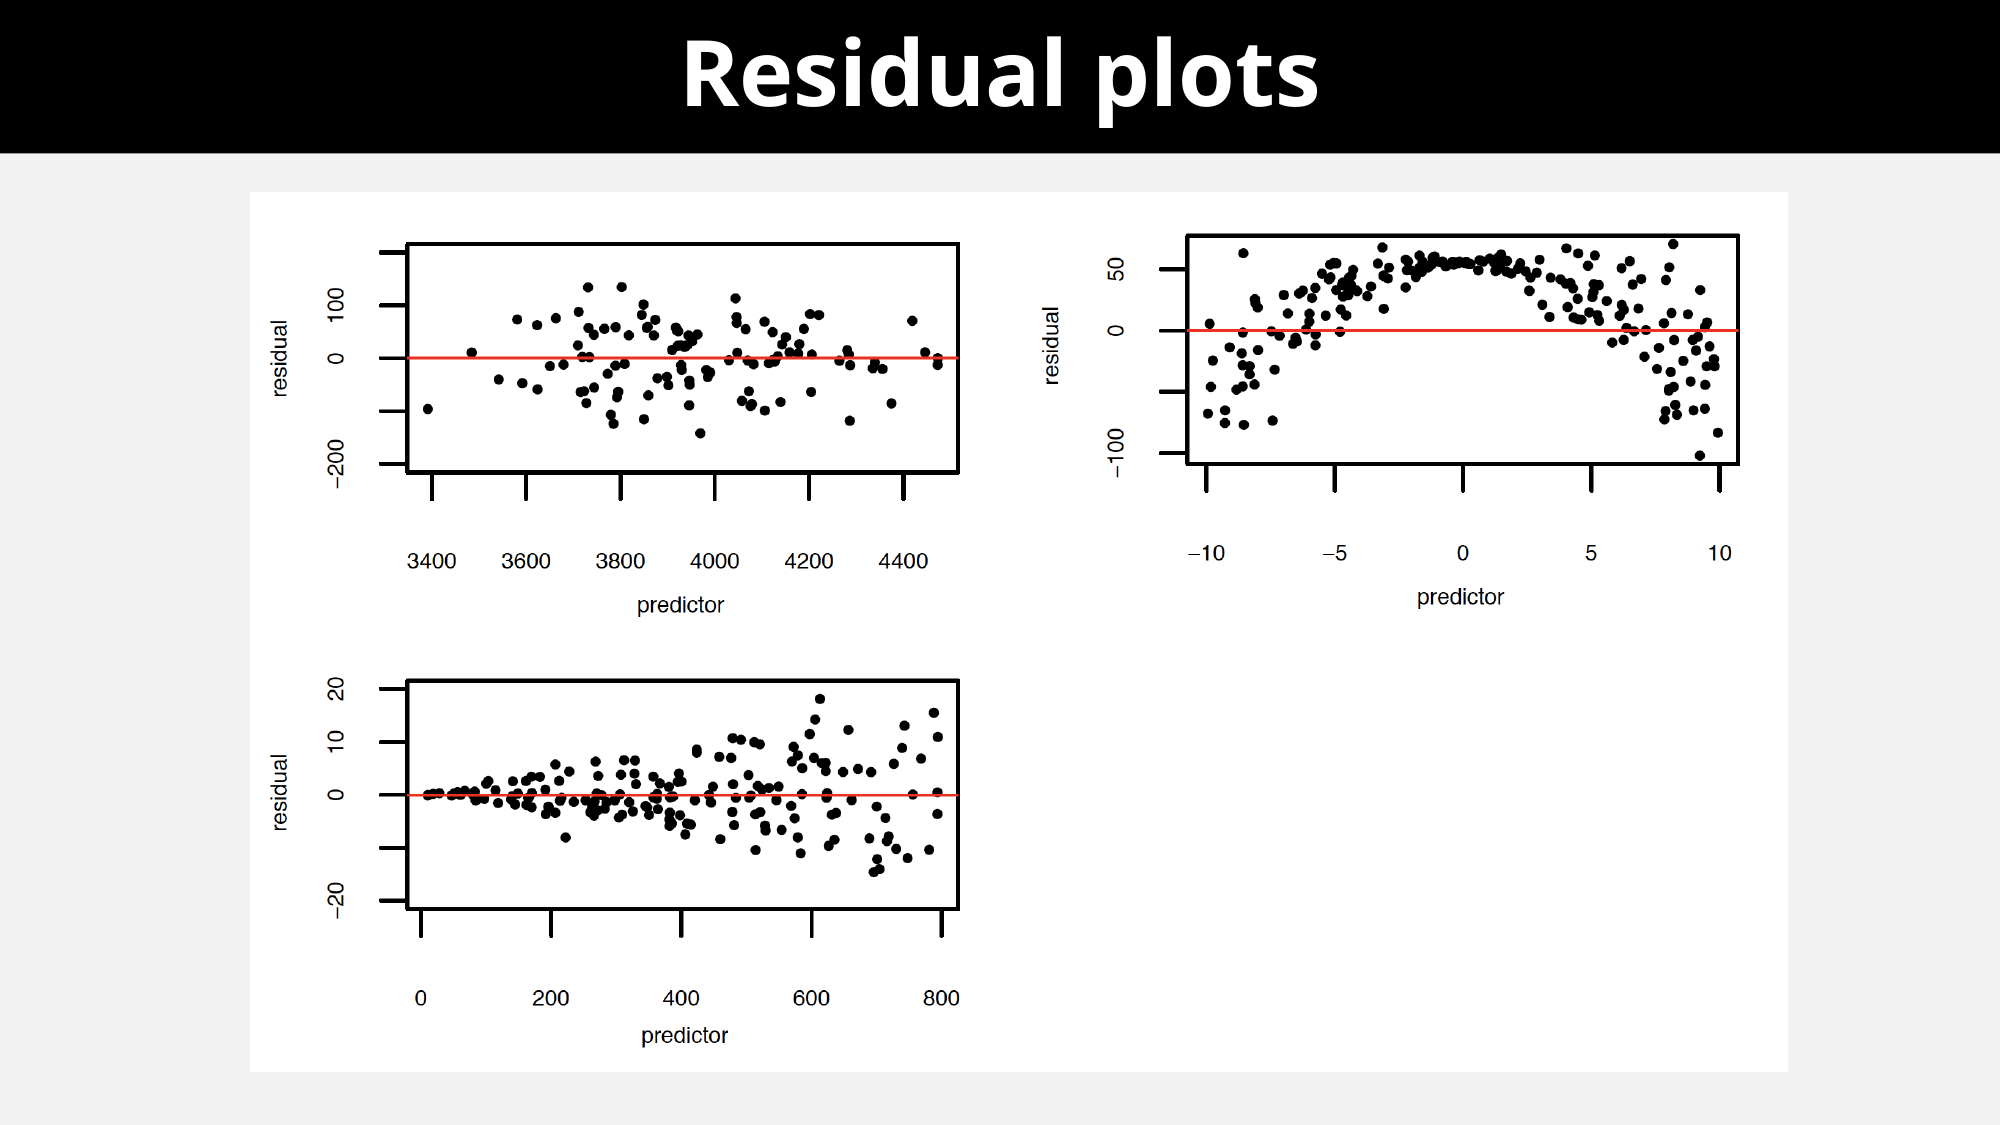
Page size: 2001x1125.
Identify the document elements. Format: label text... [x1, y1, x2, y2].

picture [250, 192, 1788, 1072]
title Residual plots [0, 0, 2000, 154]
